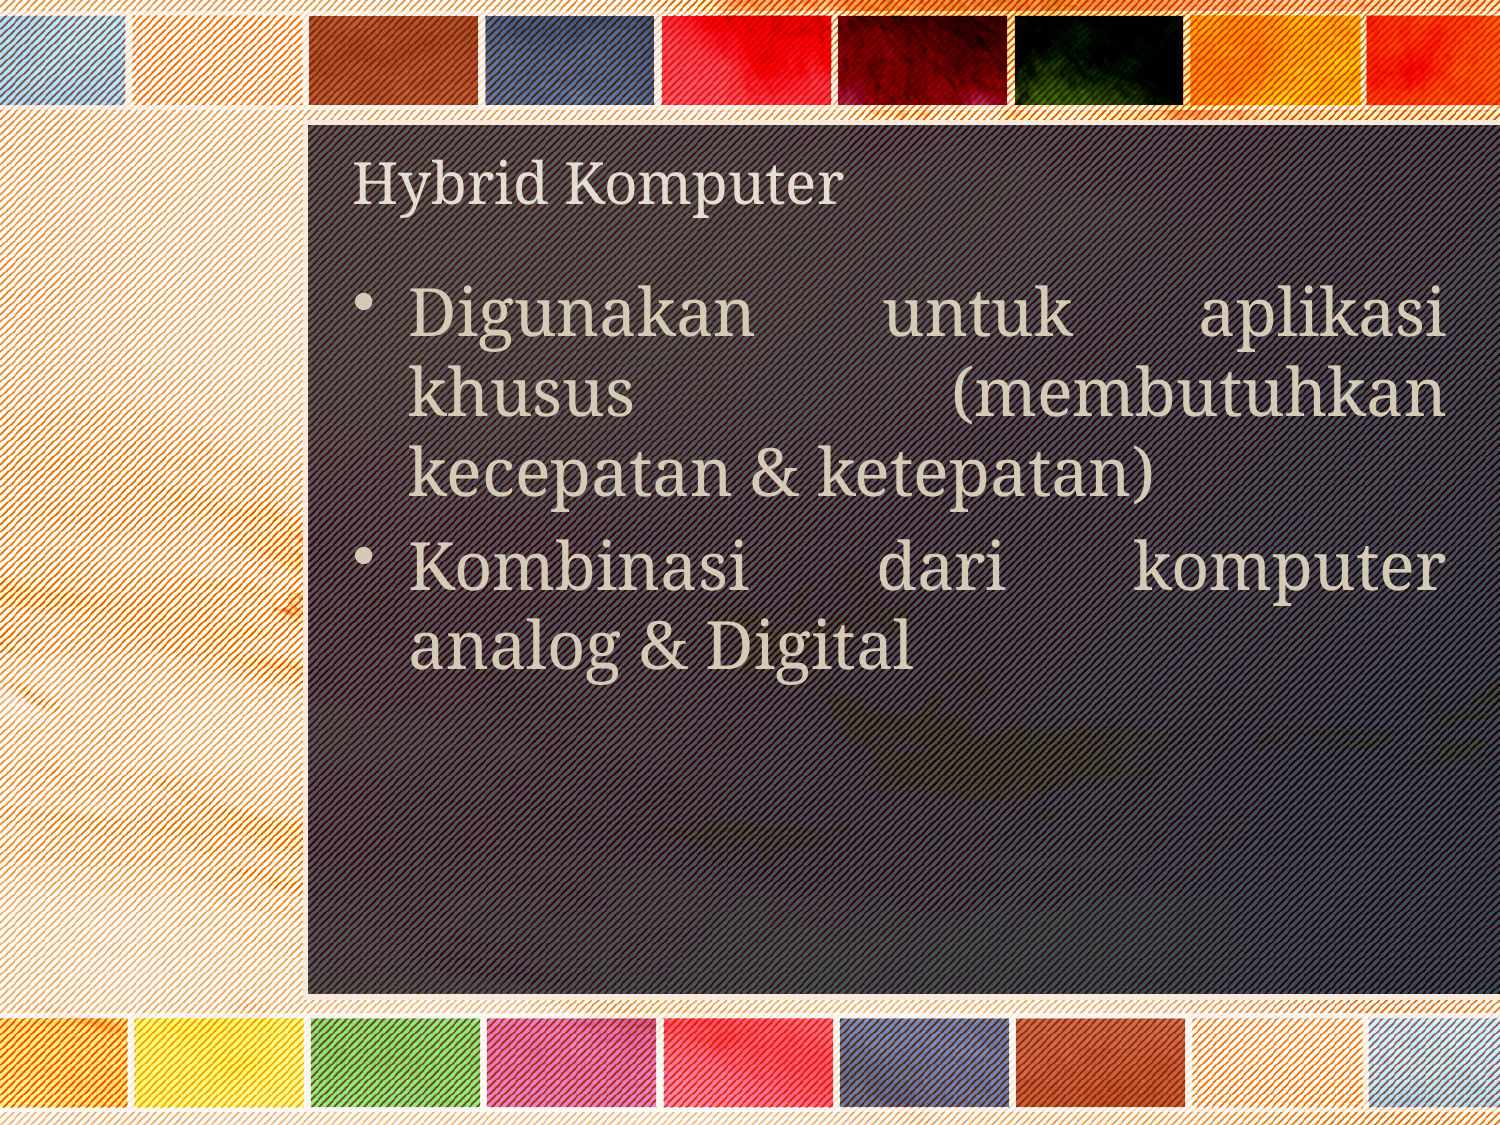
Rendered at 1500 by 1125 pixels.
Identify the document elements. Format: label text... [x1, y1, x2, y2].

title Hybrid Komputer [337, 112, 1463, 251]
picture [0, 0, 1500, 1125]
list Digunakan untuk aplikasi khusus (membutuhkan kecepatan & ketepatan) Kombinasi dari komputer analog & Digital [337, 262, 1463, 1051]
